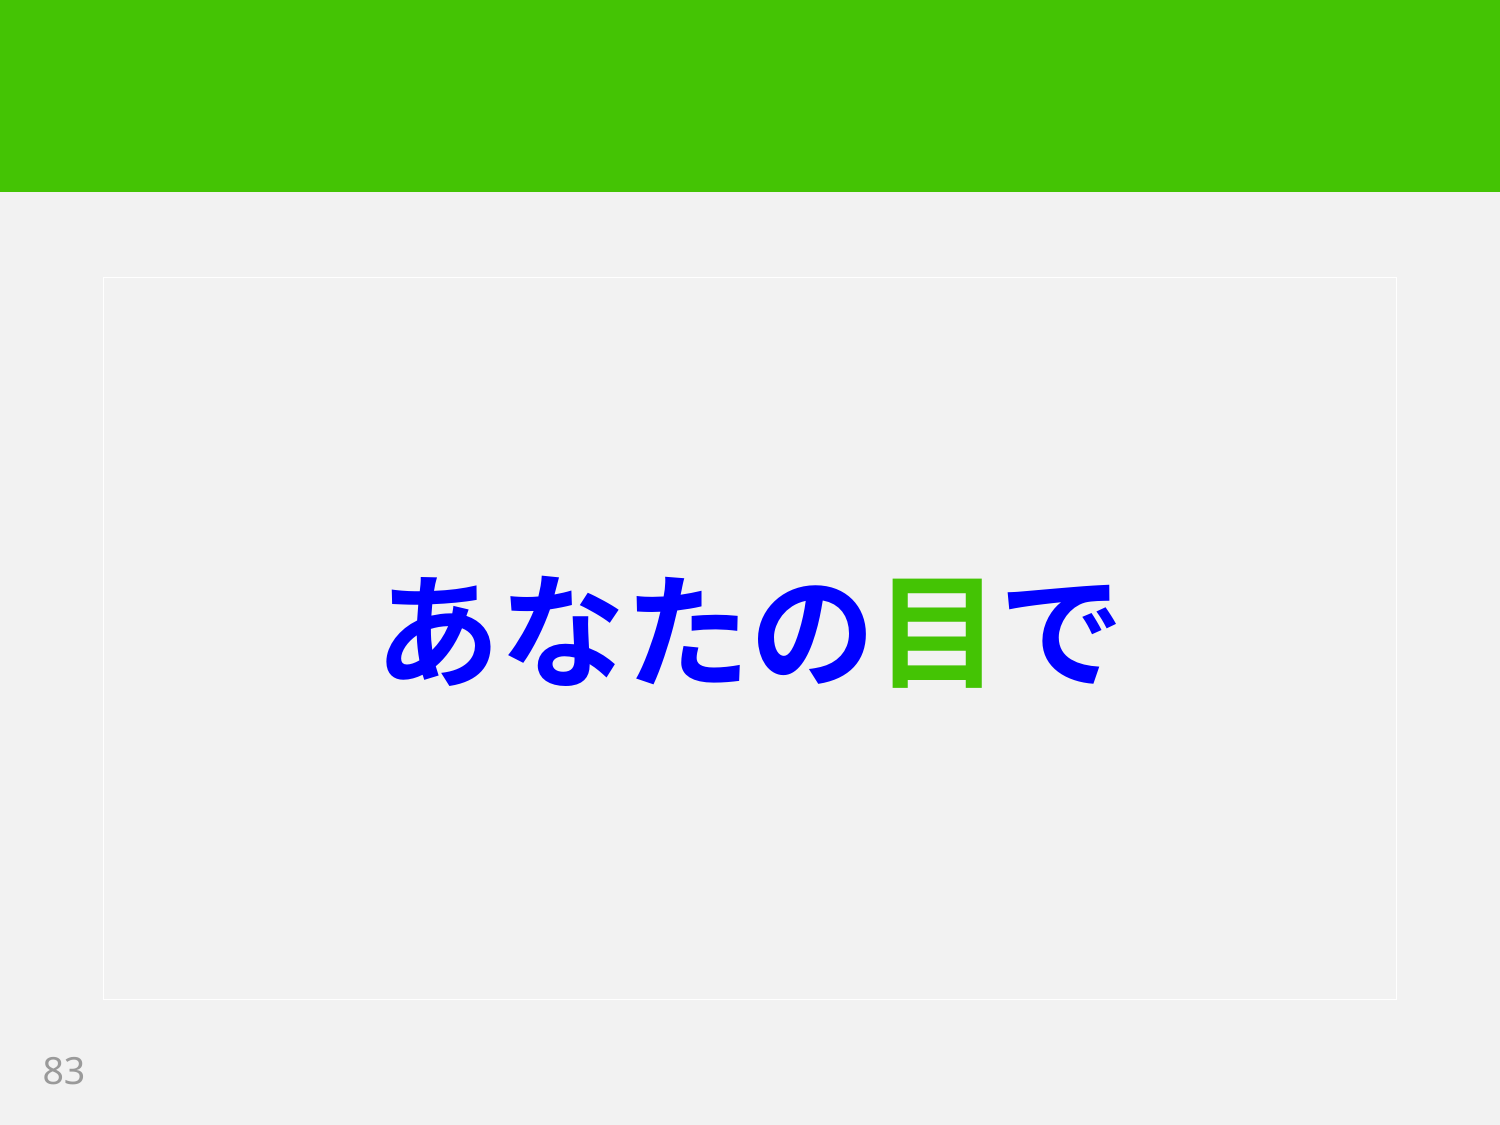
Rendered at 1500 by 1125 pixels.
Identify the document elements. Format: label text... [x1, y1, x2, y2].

slide_number 83 [27, 1042, 146, 1102]
list あなたの目で [103, 277, 1397, 1000]
